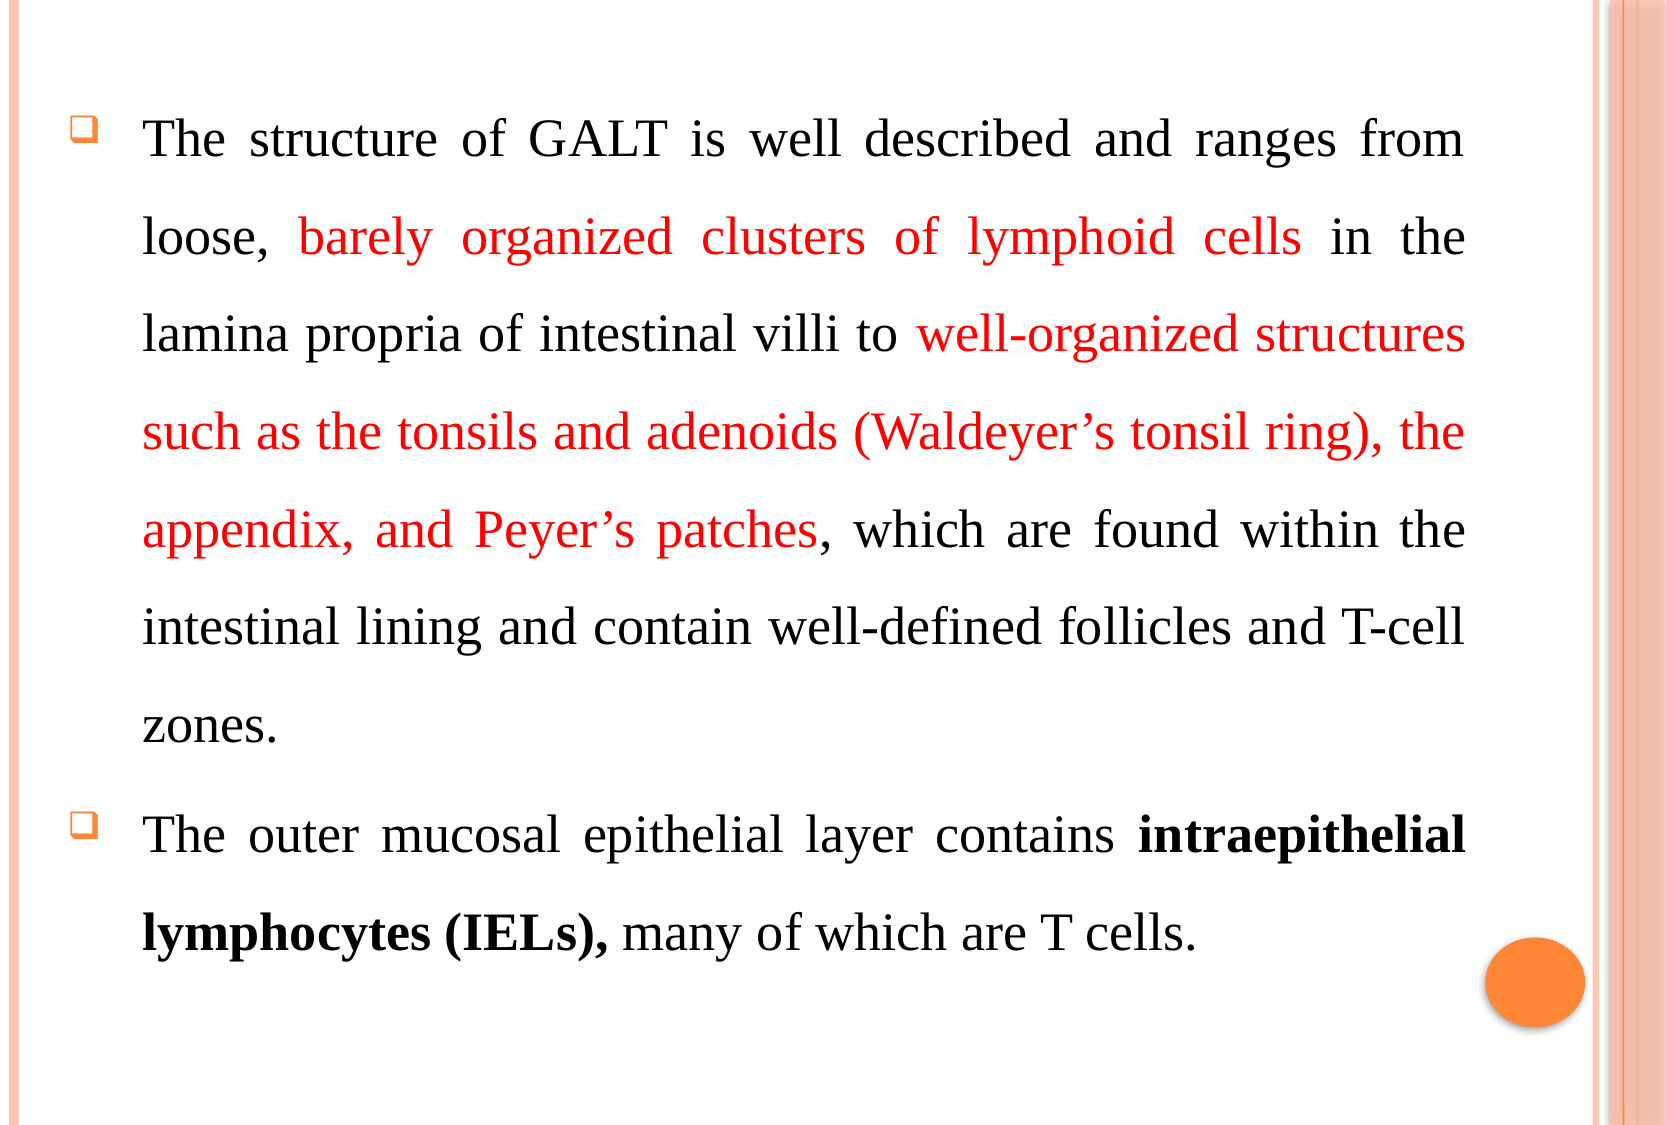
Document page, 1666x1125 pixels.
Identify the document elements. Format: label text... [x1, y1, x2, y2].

list The structure of GALT is well described and ranges from loose, barely organized clusters of lymphoid cells in the lamina propria of intestinal villi to well-organized structures such as the tonsils and adenoids (Waldeyer’s tonsil ring), the appendix, and Peyer’s patches, which are found within the intestinal lining and contain well-defined follicles and T-cell zones. The outer mucosal epithelial layer contains intraepithelial lymphocytes (IELs), many of which are T cells. [7, 62, 1482, 1075]
